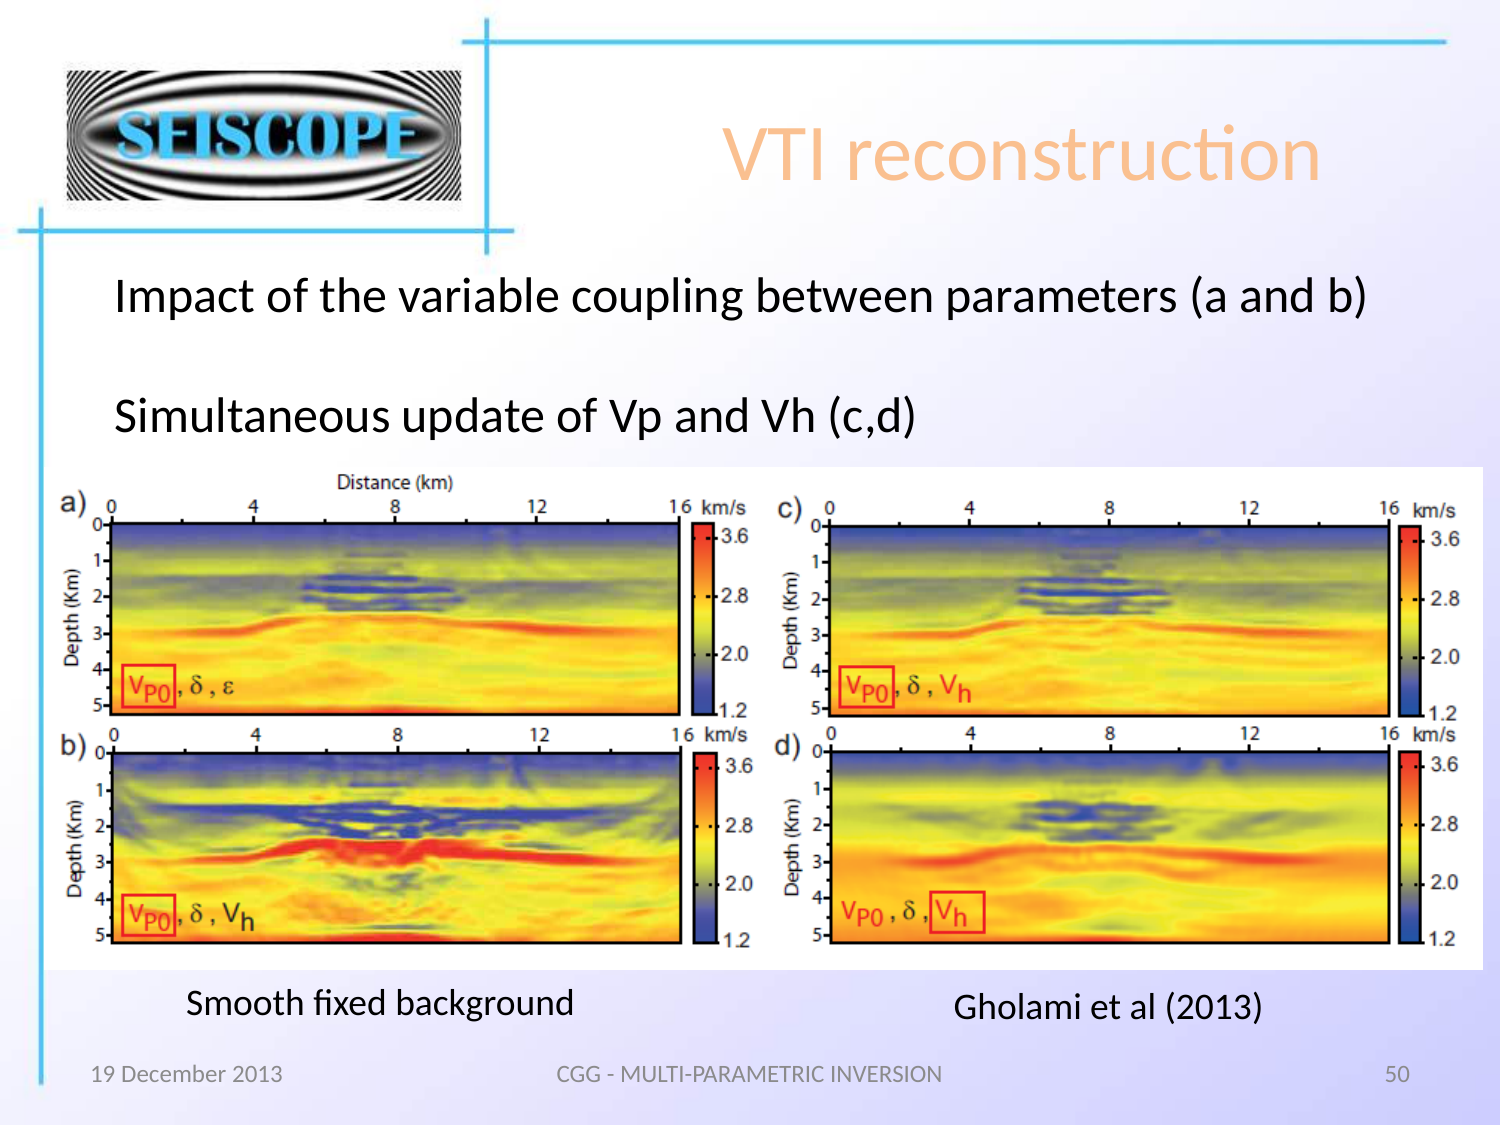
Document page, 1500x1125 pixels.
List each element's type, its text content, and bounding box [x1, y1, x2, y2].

text_box Gholami et al (2013) [938, 978, 1294, 1034]
text_box Impact of the variable coupling between parameters (a and b) Simultaneous update of Vp and Vh (c,d) [100, 255, 1471, 451]
footer CGG - MULTI-PARAMETRIC INVERSION [512, 1042, 988, 1103]
picture [0, 0, 1500, 1125]
slide_number 50 [1074, 1042, 1425, 1103]
title VTI reconstruction [679, 54, 1368, 243]
text_box Smooth fixed background [171, 978, 609, 1031]
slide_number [75, 1042, 425, 1103]
